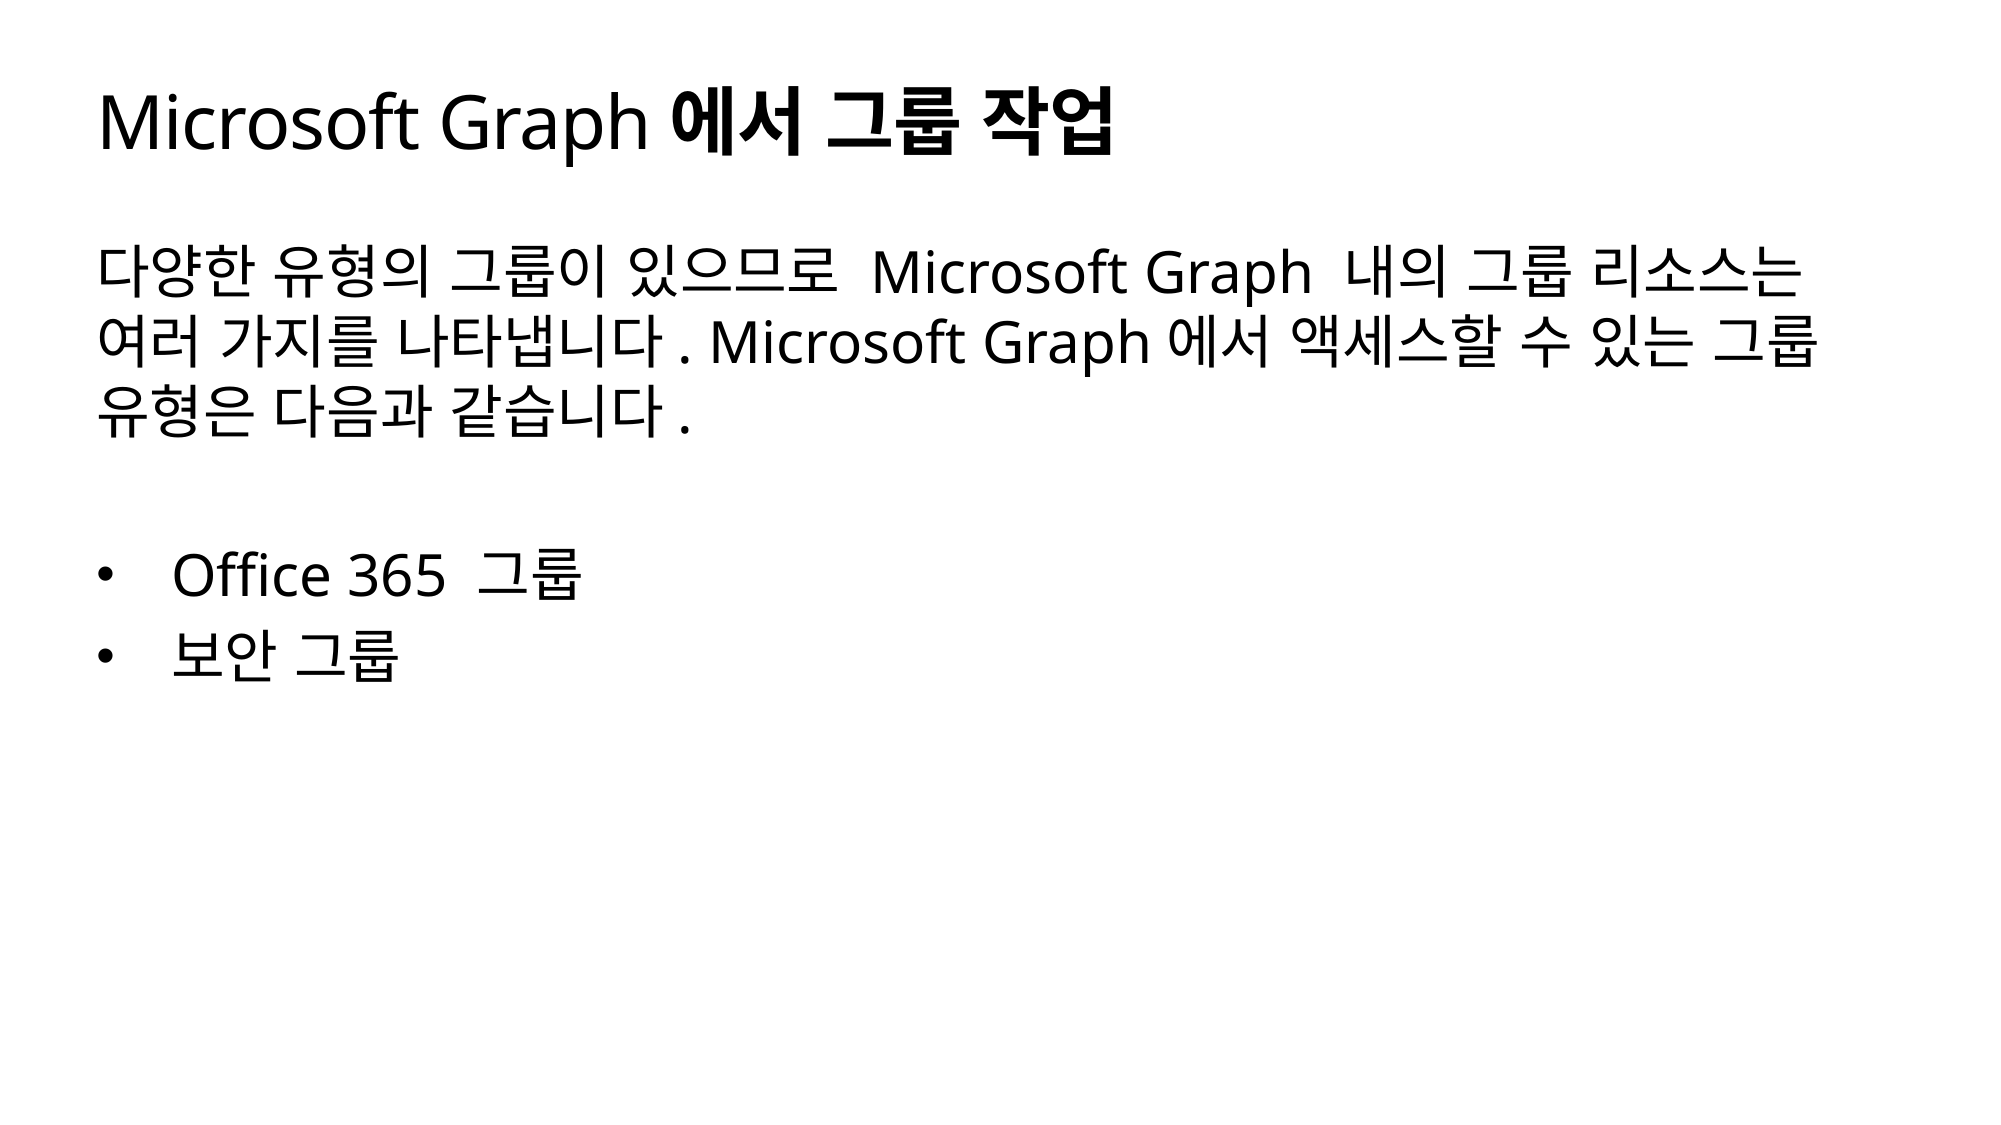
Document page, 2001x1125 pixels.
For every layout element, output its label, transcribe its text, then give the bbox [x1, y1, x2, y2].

list 다양한 유형의 그룹이 있으므로 Microsoft Graph 내의 그룹 리소스는 여러 가지를 나타냅니다. Microsoft Graph에서 액세스할 수 있는 그룹 유형은 다음과 같습니다. Office 365 그룹 보안 그룹 [96, 235, 1904, 787]
title Microsoft Graph에서 그룹 작업 [96, 75, 1904, 166]
